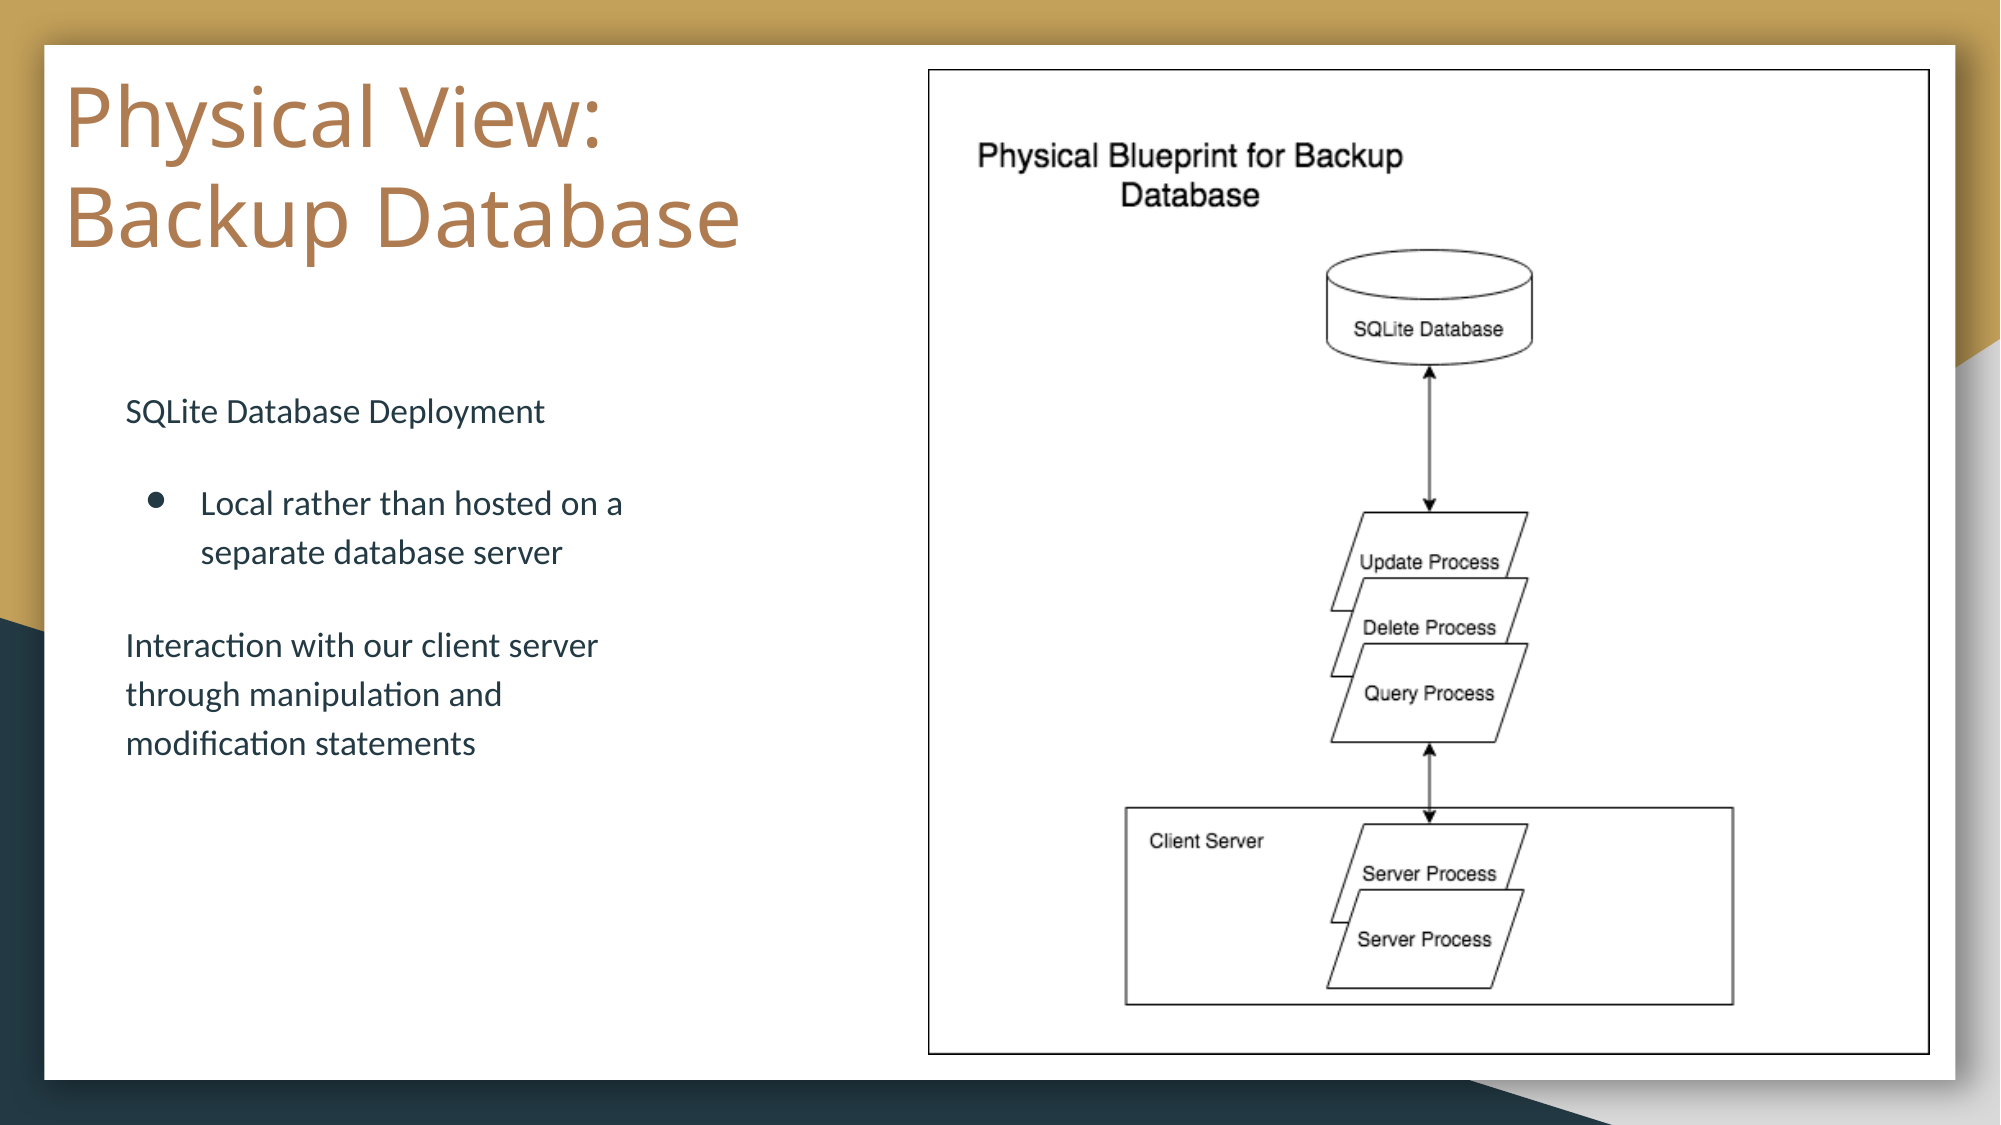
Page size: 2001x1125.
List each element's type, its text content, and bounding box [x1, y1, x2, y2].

list SQLite Database Deployment Local rather than hosted on a separate database server Interaction with our client server through manipulation and modification statements [105, 361, 707, 1036]
picture [928, 69, 1931, 1056]
title Physical View: Backup Database [43, 44, 856, 347]
